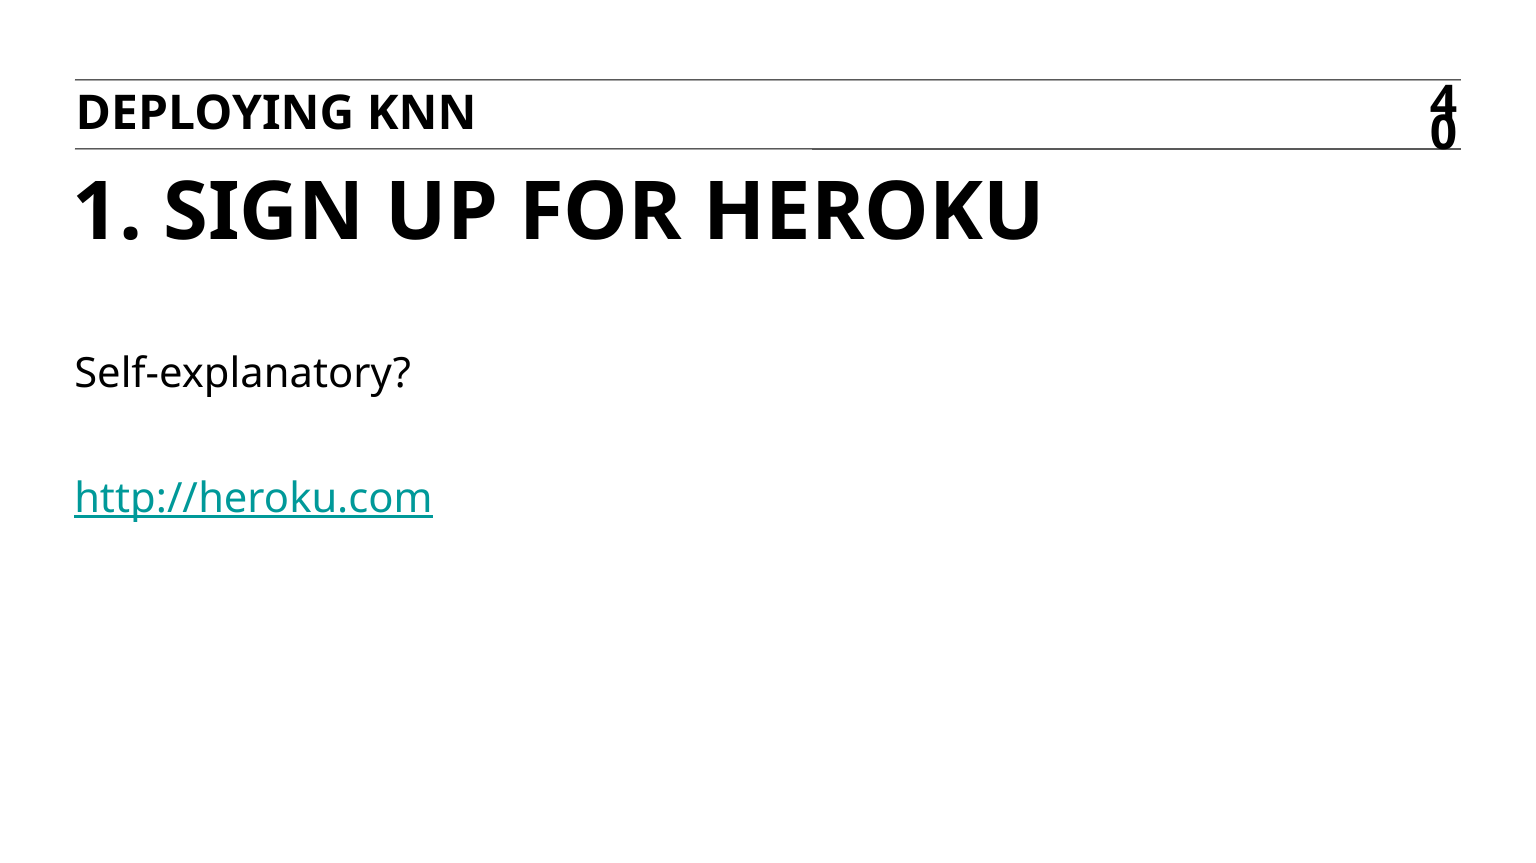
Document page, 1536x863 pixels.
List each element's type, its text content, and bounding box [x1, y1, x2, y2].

title 1. Sign up for Heroku [72, 174, 1456, 360]
list Deploying knn [60, 81, 1231, 132]
slide_number 40 [1419, 86, 1461, 138]
list Self-explanatory? http://heroku.com [74, 338, 1456, 832]
